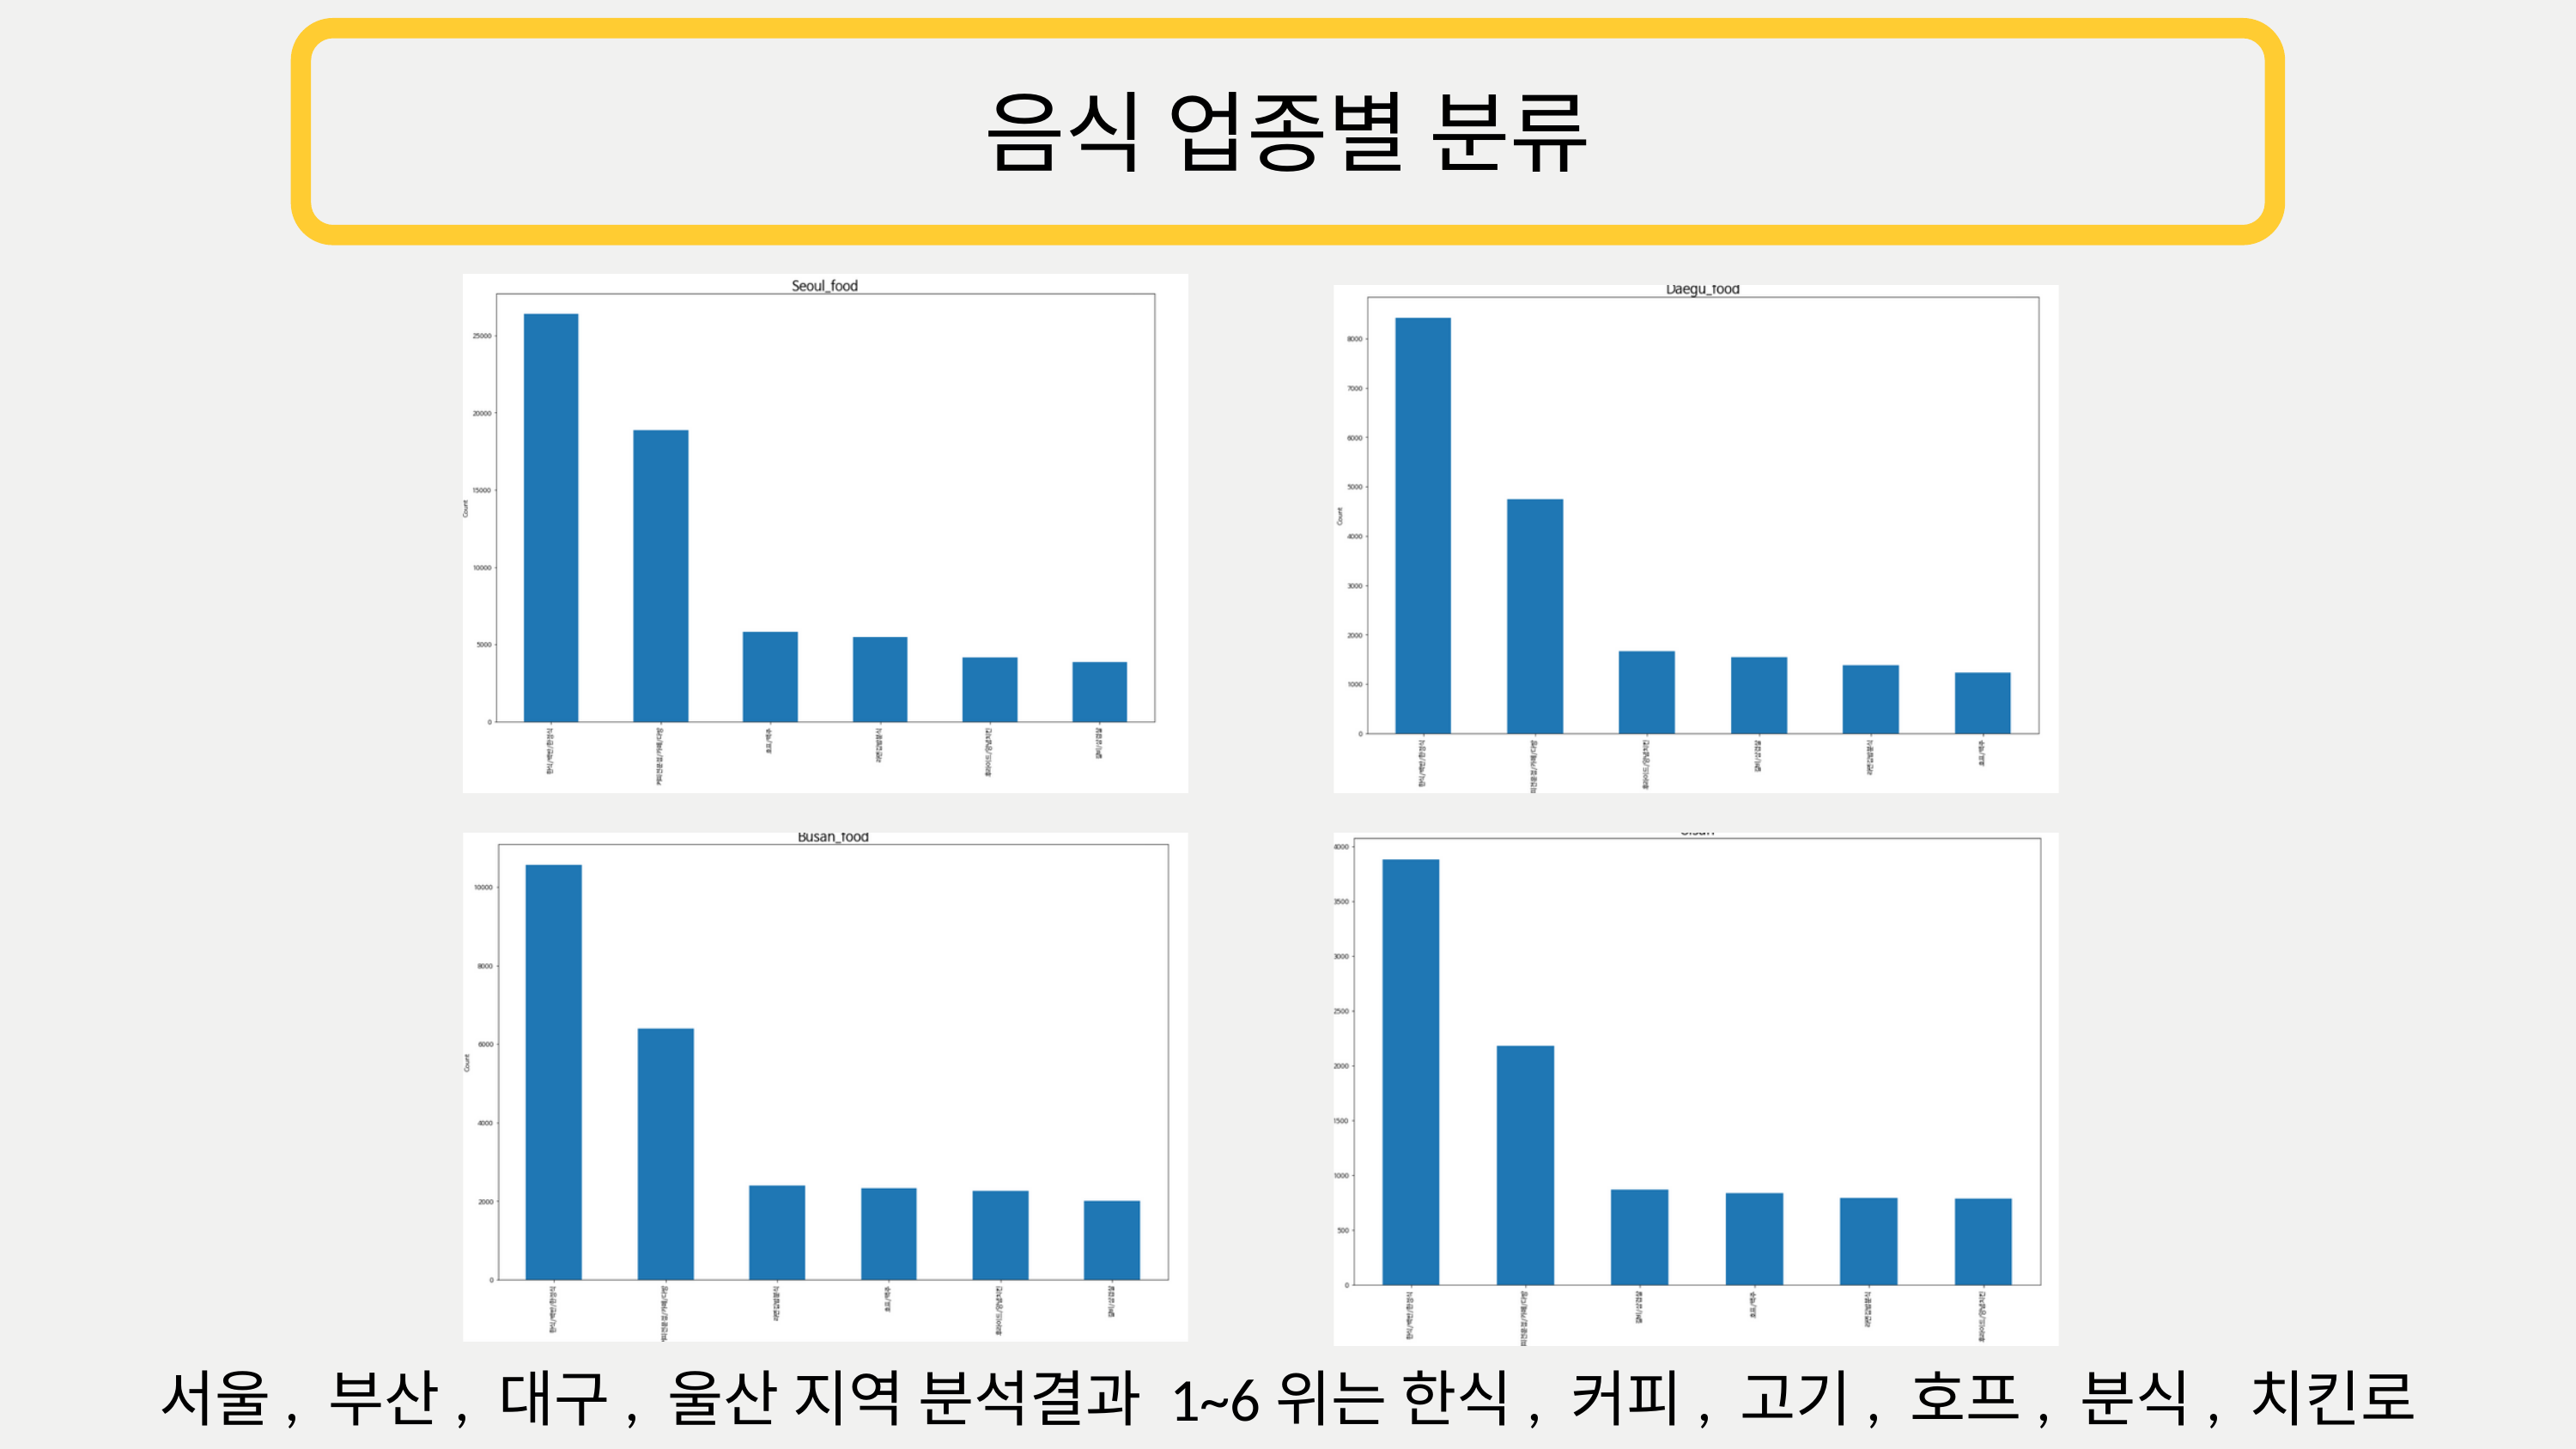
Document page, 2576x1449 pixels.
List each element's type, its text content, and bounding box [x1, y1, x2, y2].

picture [463, 274, 1188, 793]
picture [1334, 285, 2059, 793]
text_box 서울, 부산, 대구, 울산 지역 분석결과 1~6위는 한식, 커피, 고기, 호프, 분식, 치킨로 동일 [112, 1348, 2464, 1449]
picture [1334, 832, 2059, 1346]
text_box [290, 17, 2286, 246]
picture [463, 832, 1188, 1342]
